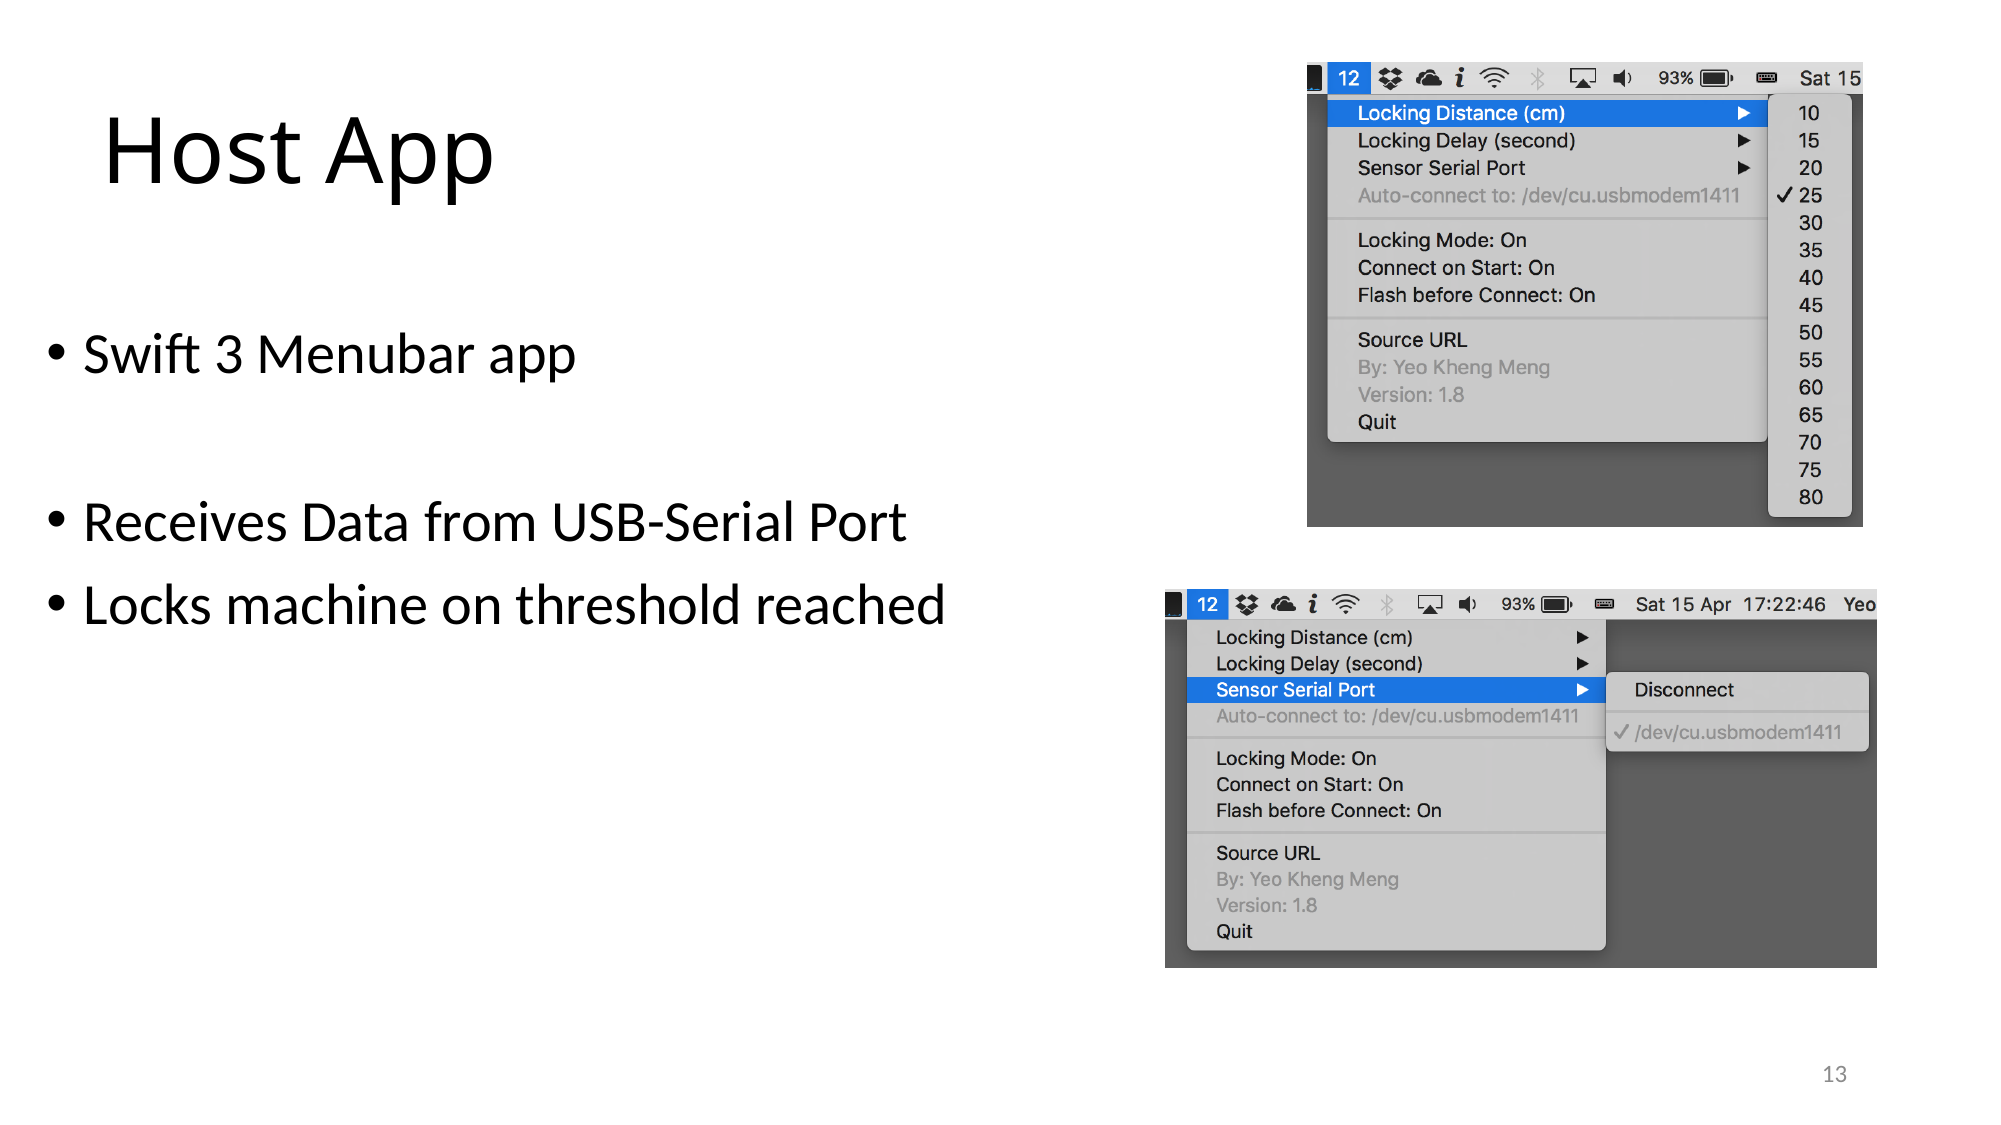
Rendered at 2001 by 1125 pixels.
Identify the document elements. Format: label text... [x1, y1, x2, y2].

picture [1307, 62, 1863, 527]
list Swift 3 Menubar app Receives Data from USB-Serial Port Locks machine on threshold reached [31, 315, 1757, 1030]
picture [1165, 589, 1877, 968]
title Host App [86, 45, 1812, 263]
slide_number 13 [1412, 1042, 1863, 1103]
